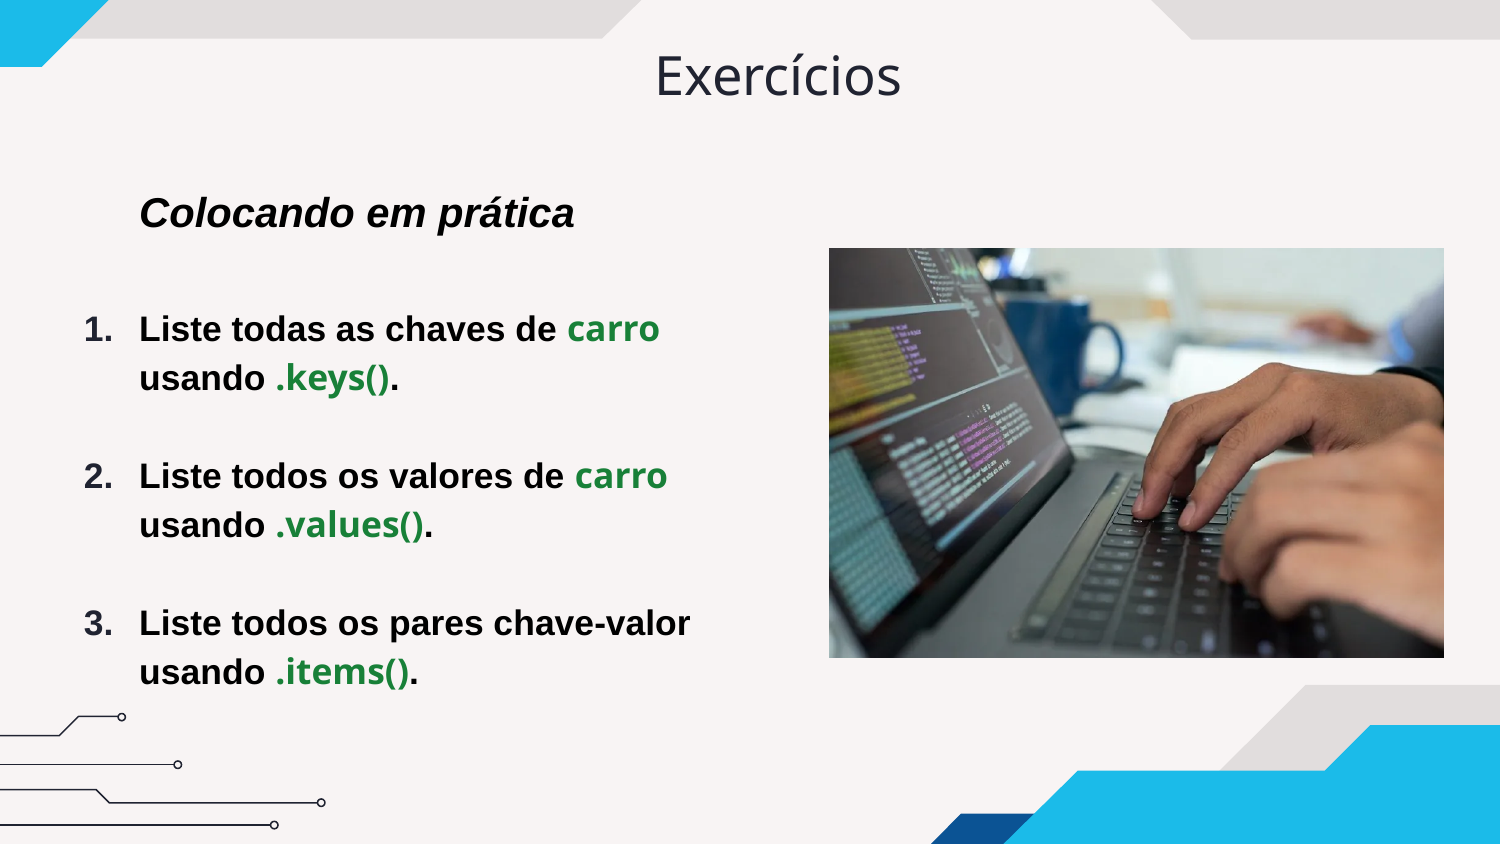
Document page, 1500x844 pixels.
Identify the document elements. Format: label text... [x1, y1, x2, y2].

text_box Exercícios [410, 26, 1147, 122]
picture [829, 248, 1444, 658]
subtitle Colocando em prática Liste todas as chaves de carro usando .keys(). Liste todos os valores de carro usando .values(). Liste todos os pares chave-valor usando .items(). [49, 163, 804, 509]
